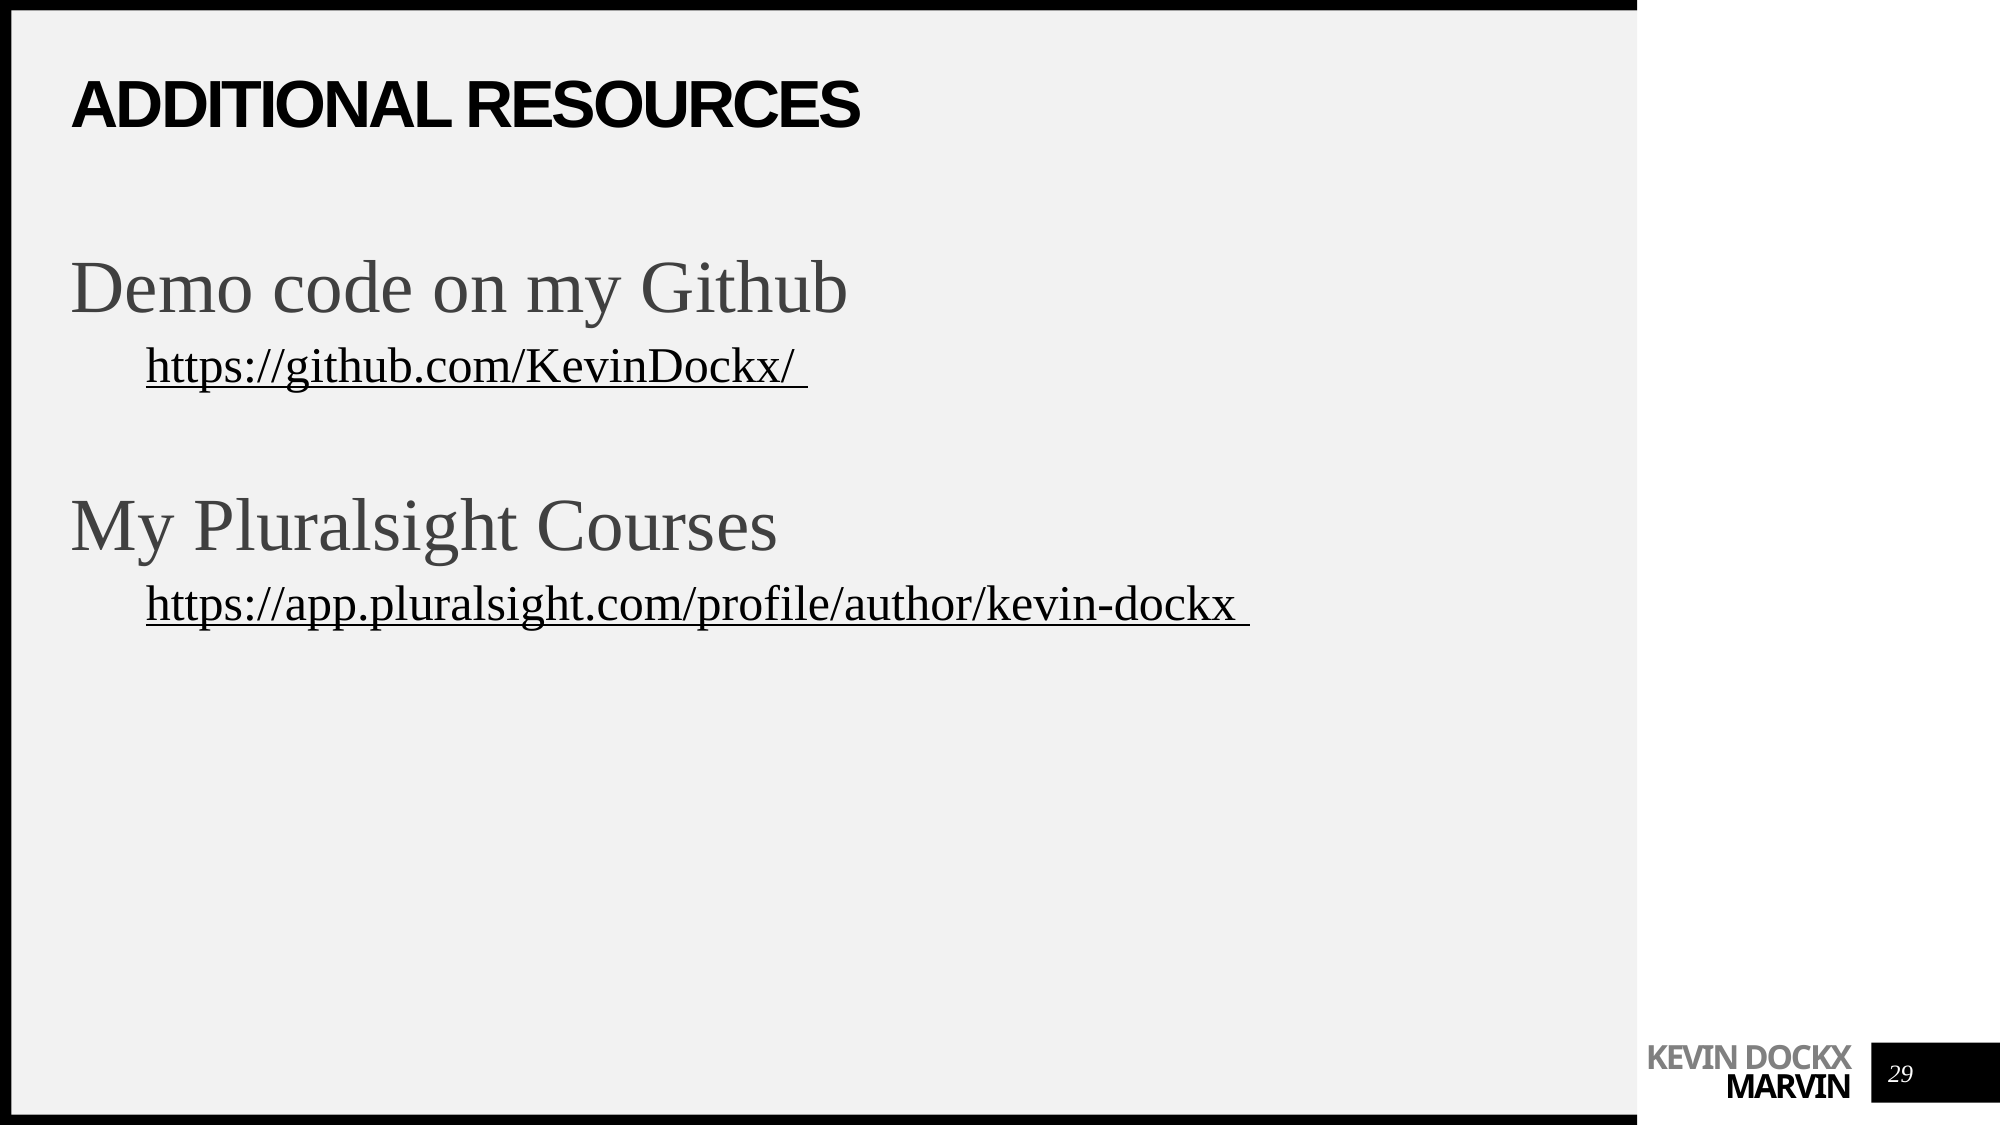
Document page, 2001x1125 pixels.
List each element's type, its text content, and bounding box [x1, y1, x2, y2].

slide_number 29 [1877, 1050, 1924, 1096]
list Demo code on my Github https://github.com/KevinDockx/ My Pluralsight Courses https://app.pluralsight.com/profile/author/kevin-dockx [70, 248, 1580, 1016]
title Additional Resources [70, 70, 1600, 142]
